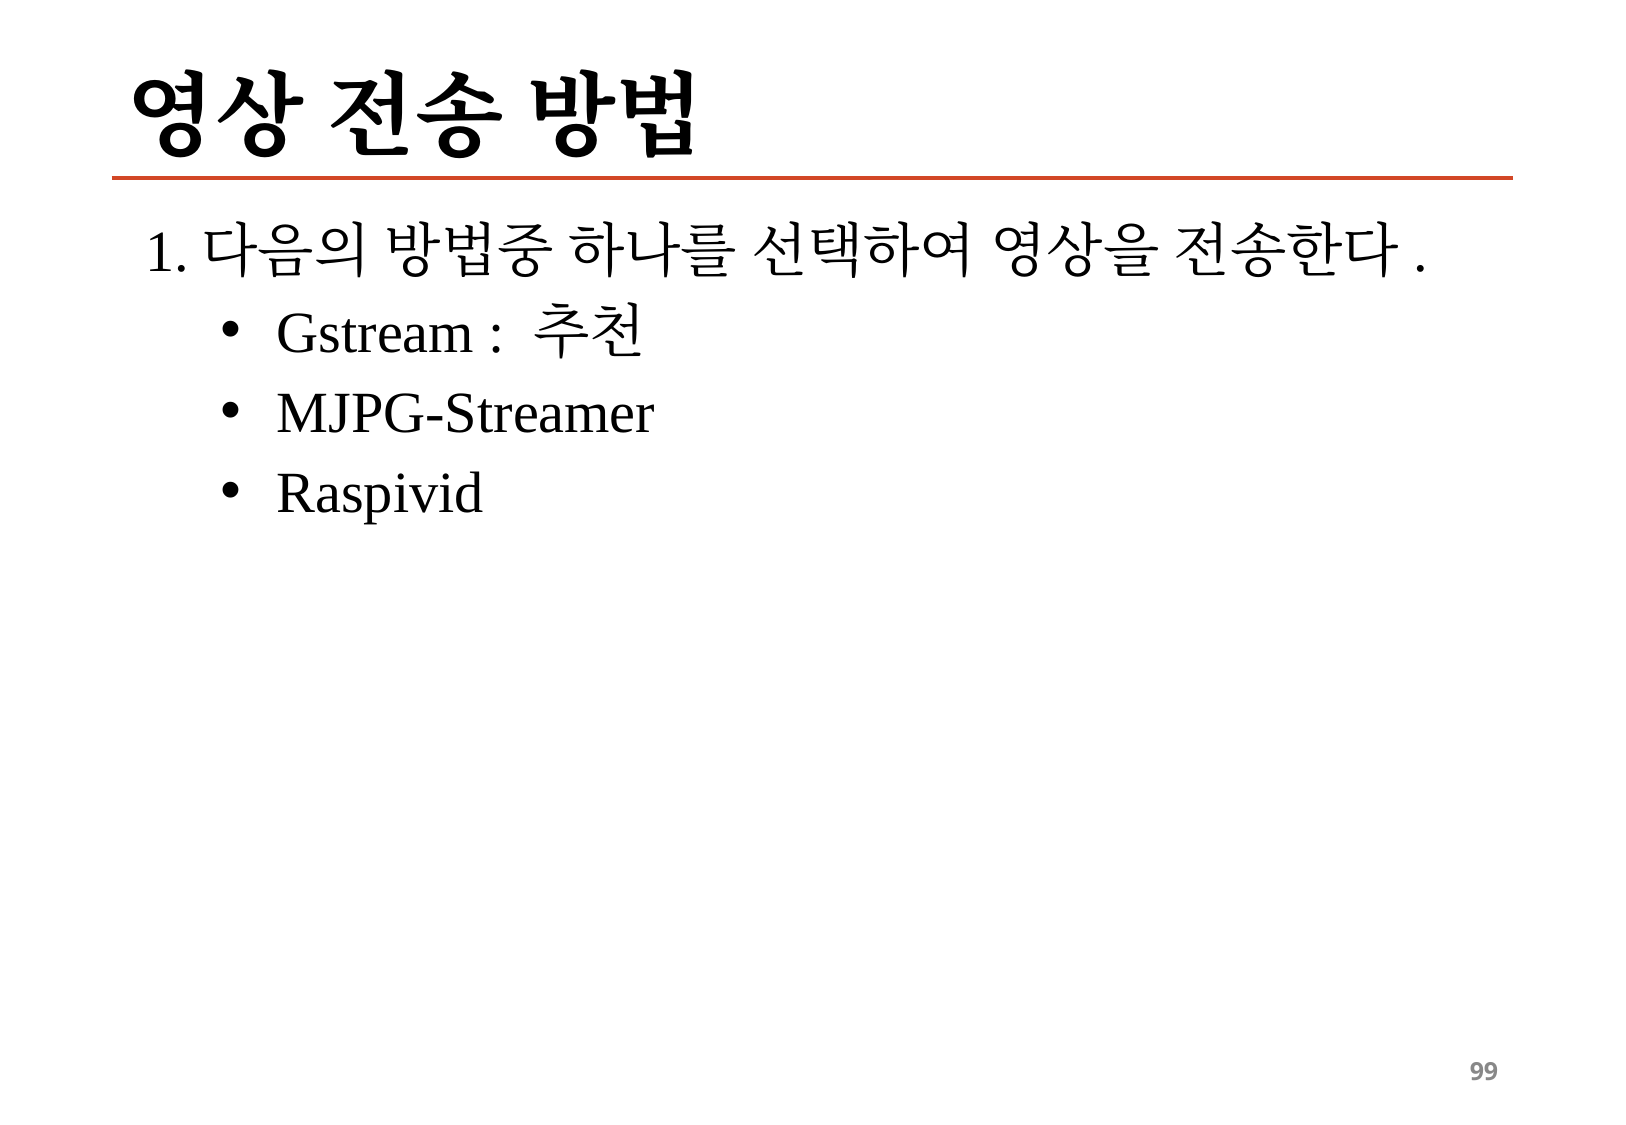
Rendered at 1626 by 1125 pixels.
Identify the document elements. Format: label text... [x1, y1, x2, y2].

slide_number 99 [1433, 1042, 1514, 1103]
list 다음의 방법중 하나를 선택하여 영상을 전송한다. Gstream : 추천 MJPG-Streamer Raspivid [111, 205, 1514, 1014]
title 영상 전송 방법 [111, 59, 1514, 179]
